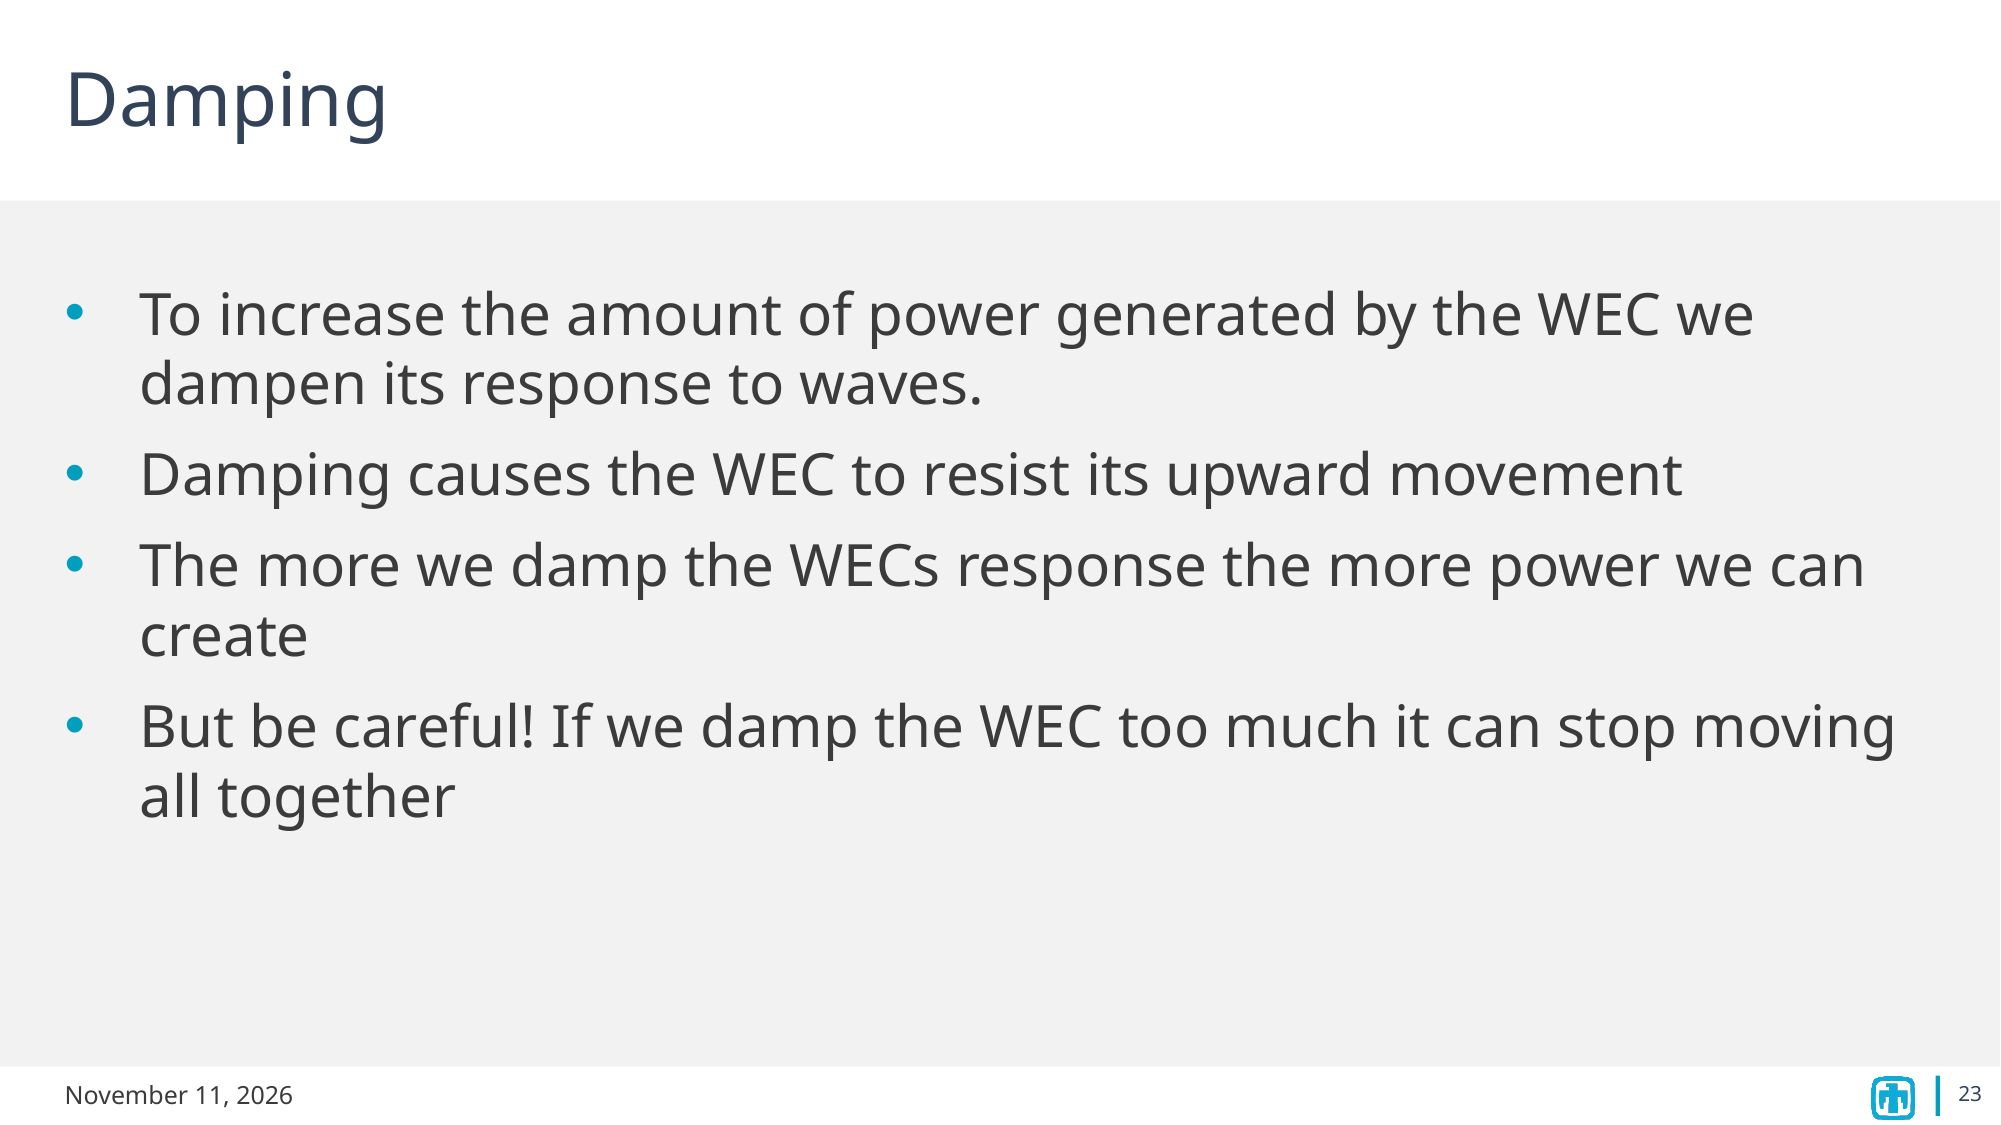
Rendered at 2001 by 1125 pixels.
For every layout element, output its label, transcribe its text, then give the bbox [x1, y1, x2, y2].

title Damping [64, 22, 1941, 182]
slide_number 23 [1940, 1065, 2000, 1125]
list To increase the amount of power generated by the WEC we dampen its response to waves. Damping causes the WEC to resist its upward movement The more we damp the WECs response the more power we can create But be careful! If we damp the WEC too much it can stop moving all together [64, 276, 1941, 1002]
picture [1876, 1082, 1910, 1115]
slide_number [64, 1066, 531, 1125]
